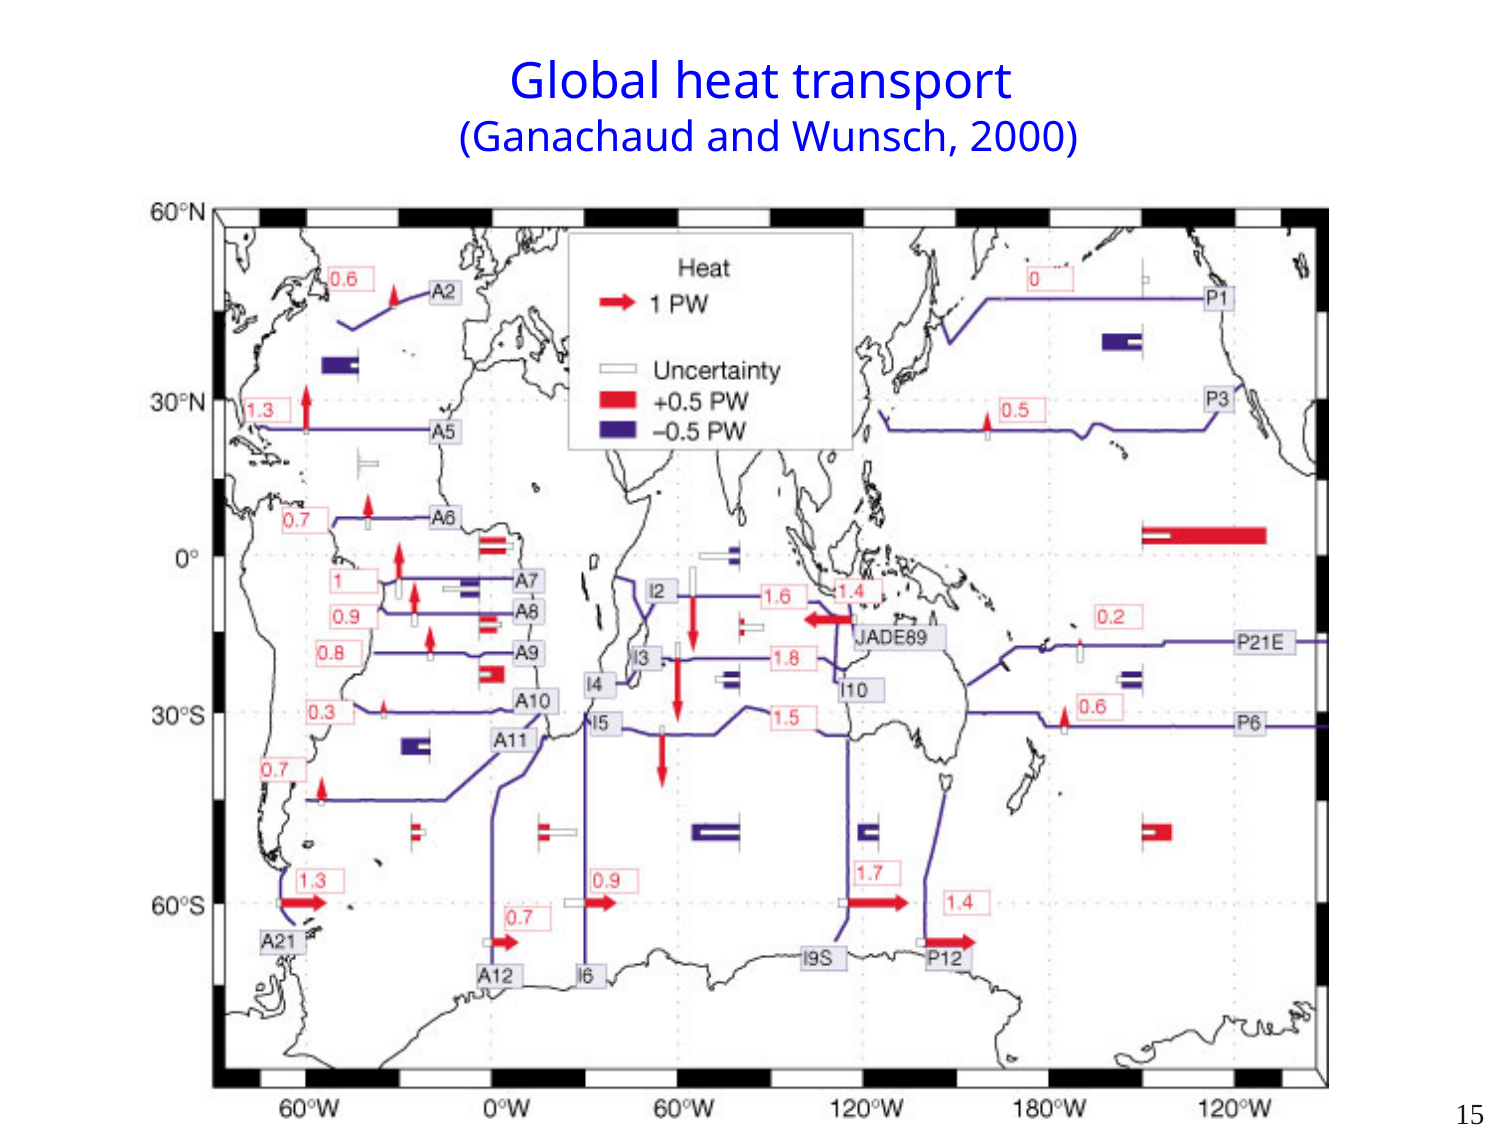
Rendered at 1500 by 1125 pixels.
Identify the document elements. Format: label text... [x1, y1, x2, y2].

picture [137, 197, 1330, 1125]
title Global heat transport (Ganachaud and Wunsch, 2000) [162, 0, 1376, 201]
slide_number 15 [1334, 1087, 1500, 1125]
